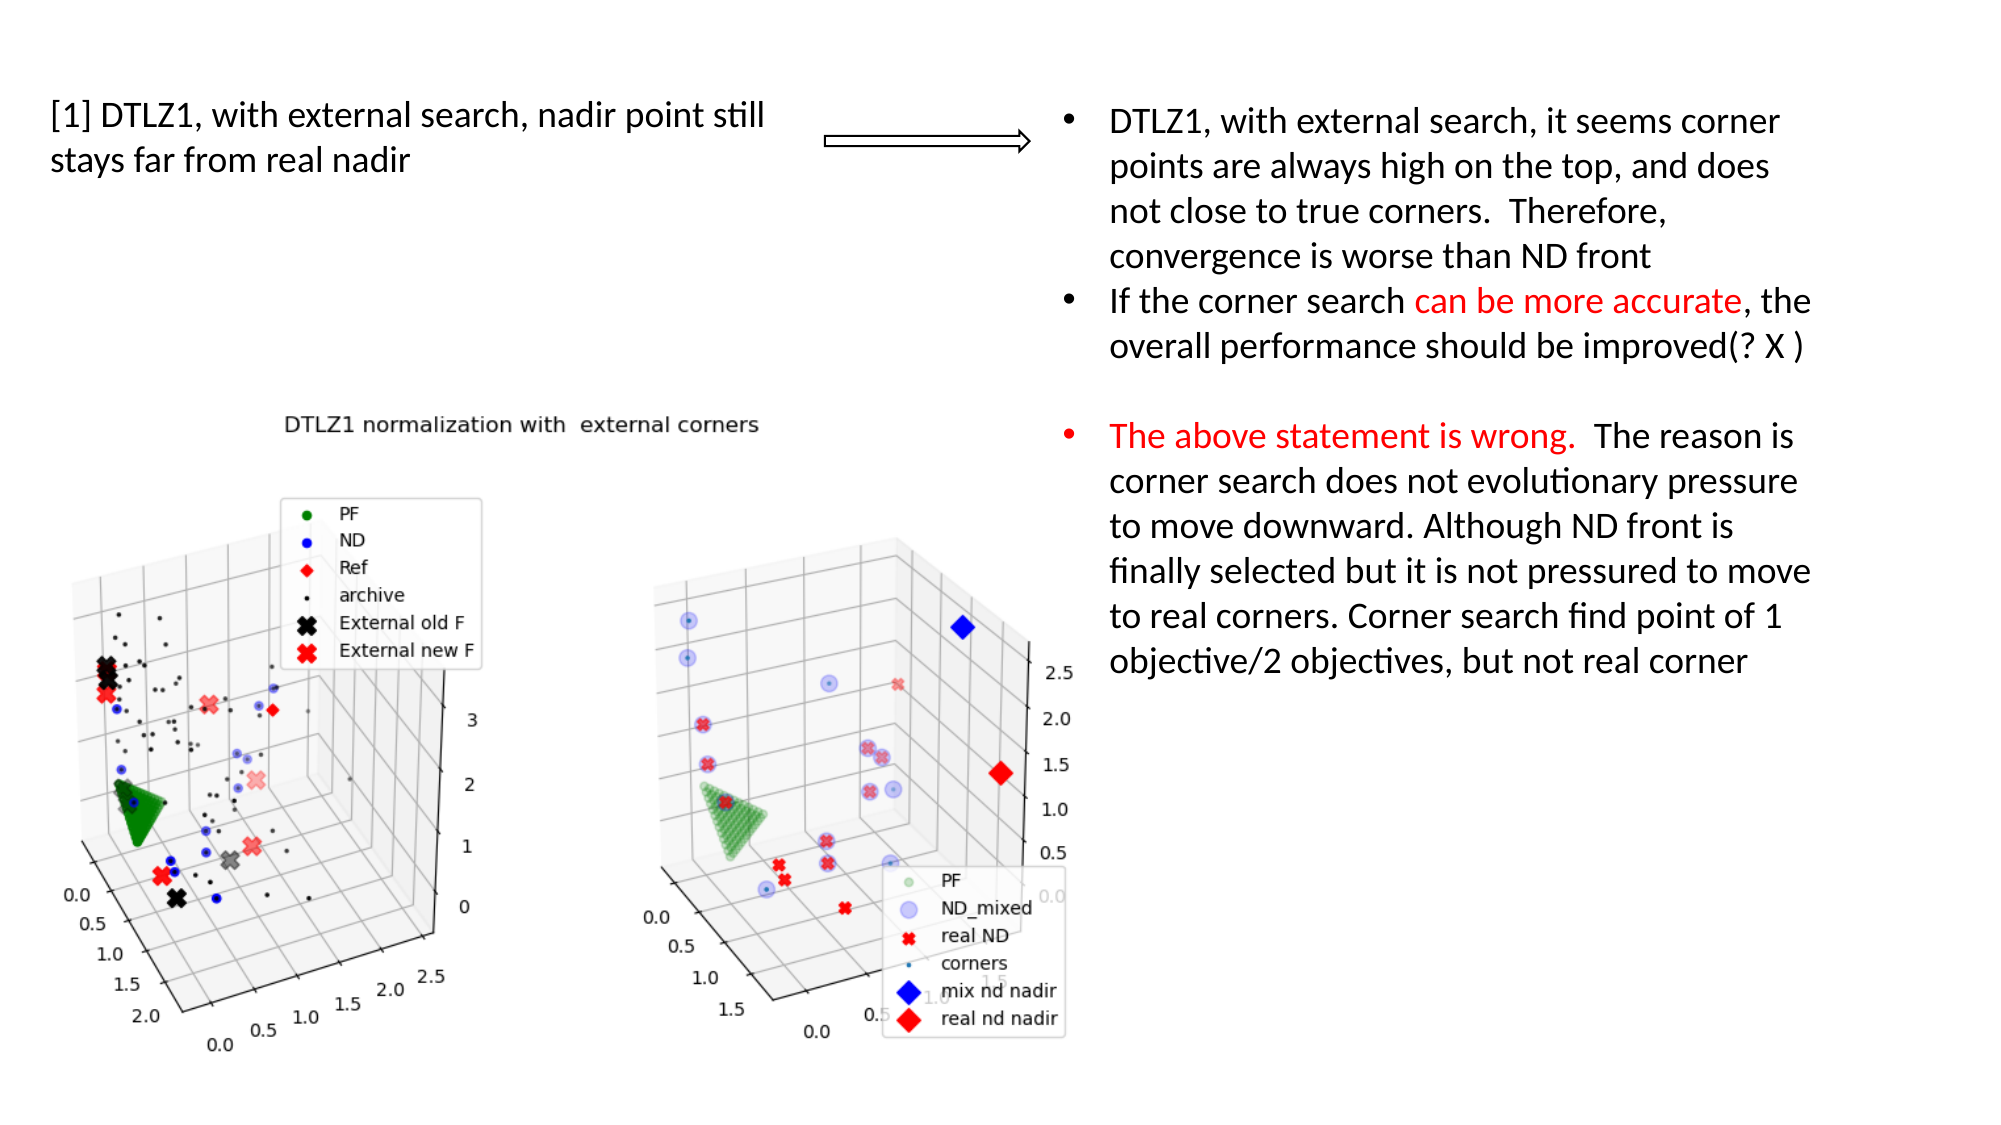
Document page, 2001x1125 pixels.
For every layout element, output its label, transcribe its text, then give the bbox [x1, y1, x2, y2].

text_box [1] DTLZ1, with external search, nadir point still stays far from real nadir [35, 82, 823, 233]
text_box DTLZ1, with external search, it seems corner points are always high on the top, and does not close to true corners. Therefore, convergence is worse than ND front If the corner search can be more accurate, the overall performance should be improved(? X ) The above statement is wrong. The reason is corner search does not evolutionary pressure to move downward. Although ND front is finally selected but it is not pressured to move to real corners. Corner search find point of 1 objective/2 objectives, but not real corner [1047, 88, 1835, 733]
text_box [823, 128, 1031, 154]
picture [0, 402, 1212, 1125]
